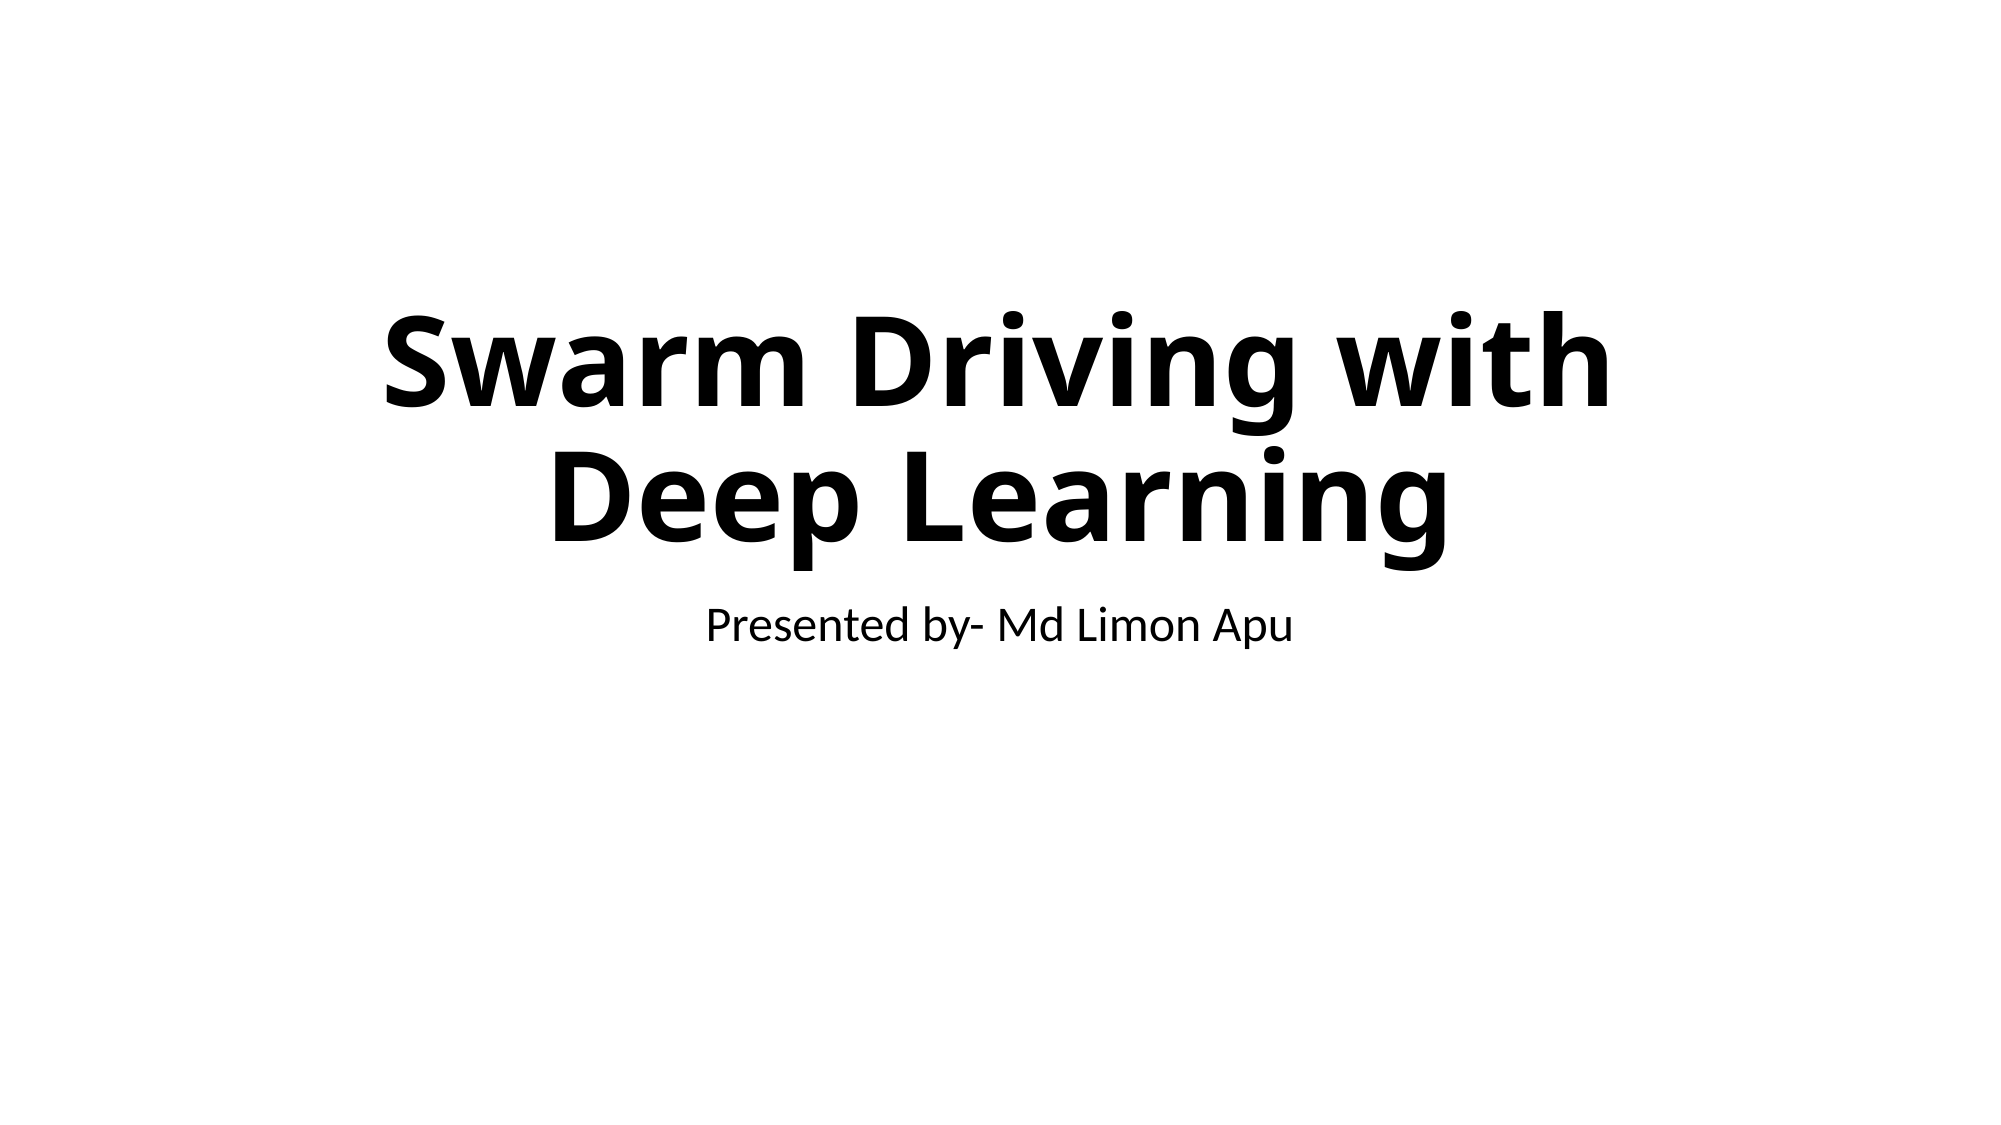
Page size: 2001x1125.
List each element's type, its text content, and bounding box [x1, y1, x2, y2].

subtitle Presented by- Md Limon Apu [249, 590, 1750, 863]
title Swarm Driving with Deep Learning [249, 184, 1750, 576]
